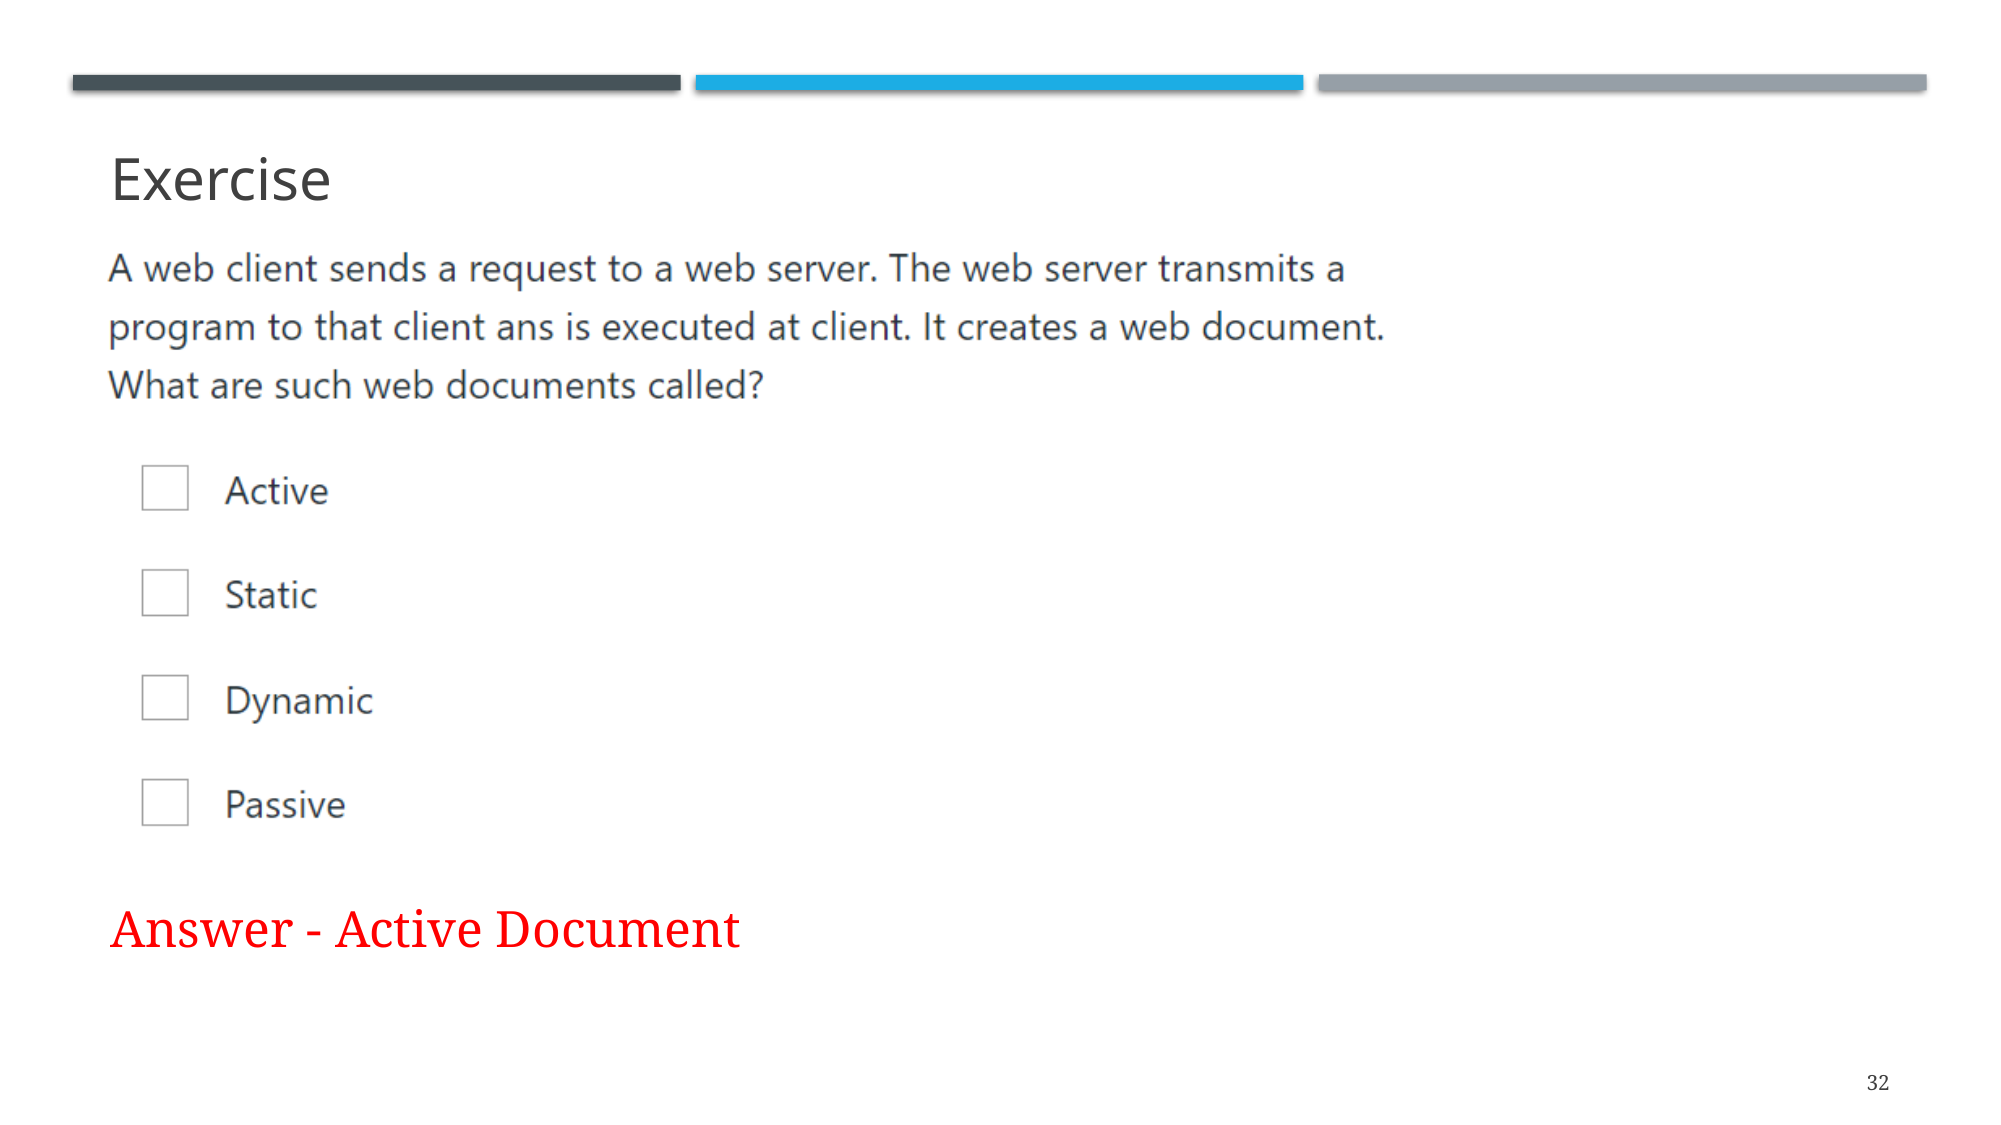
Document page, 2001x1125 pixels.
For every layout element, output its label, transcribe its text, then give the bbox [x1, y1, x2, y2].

slide_number 32 [1732, 1053, 1905, 1114]
picture [94, 233, 1445, 849]
list Answer - Active Document [95, 867, 1905, 981]
title Exercise [95, 115, 1905, 220]
